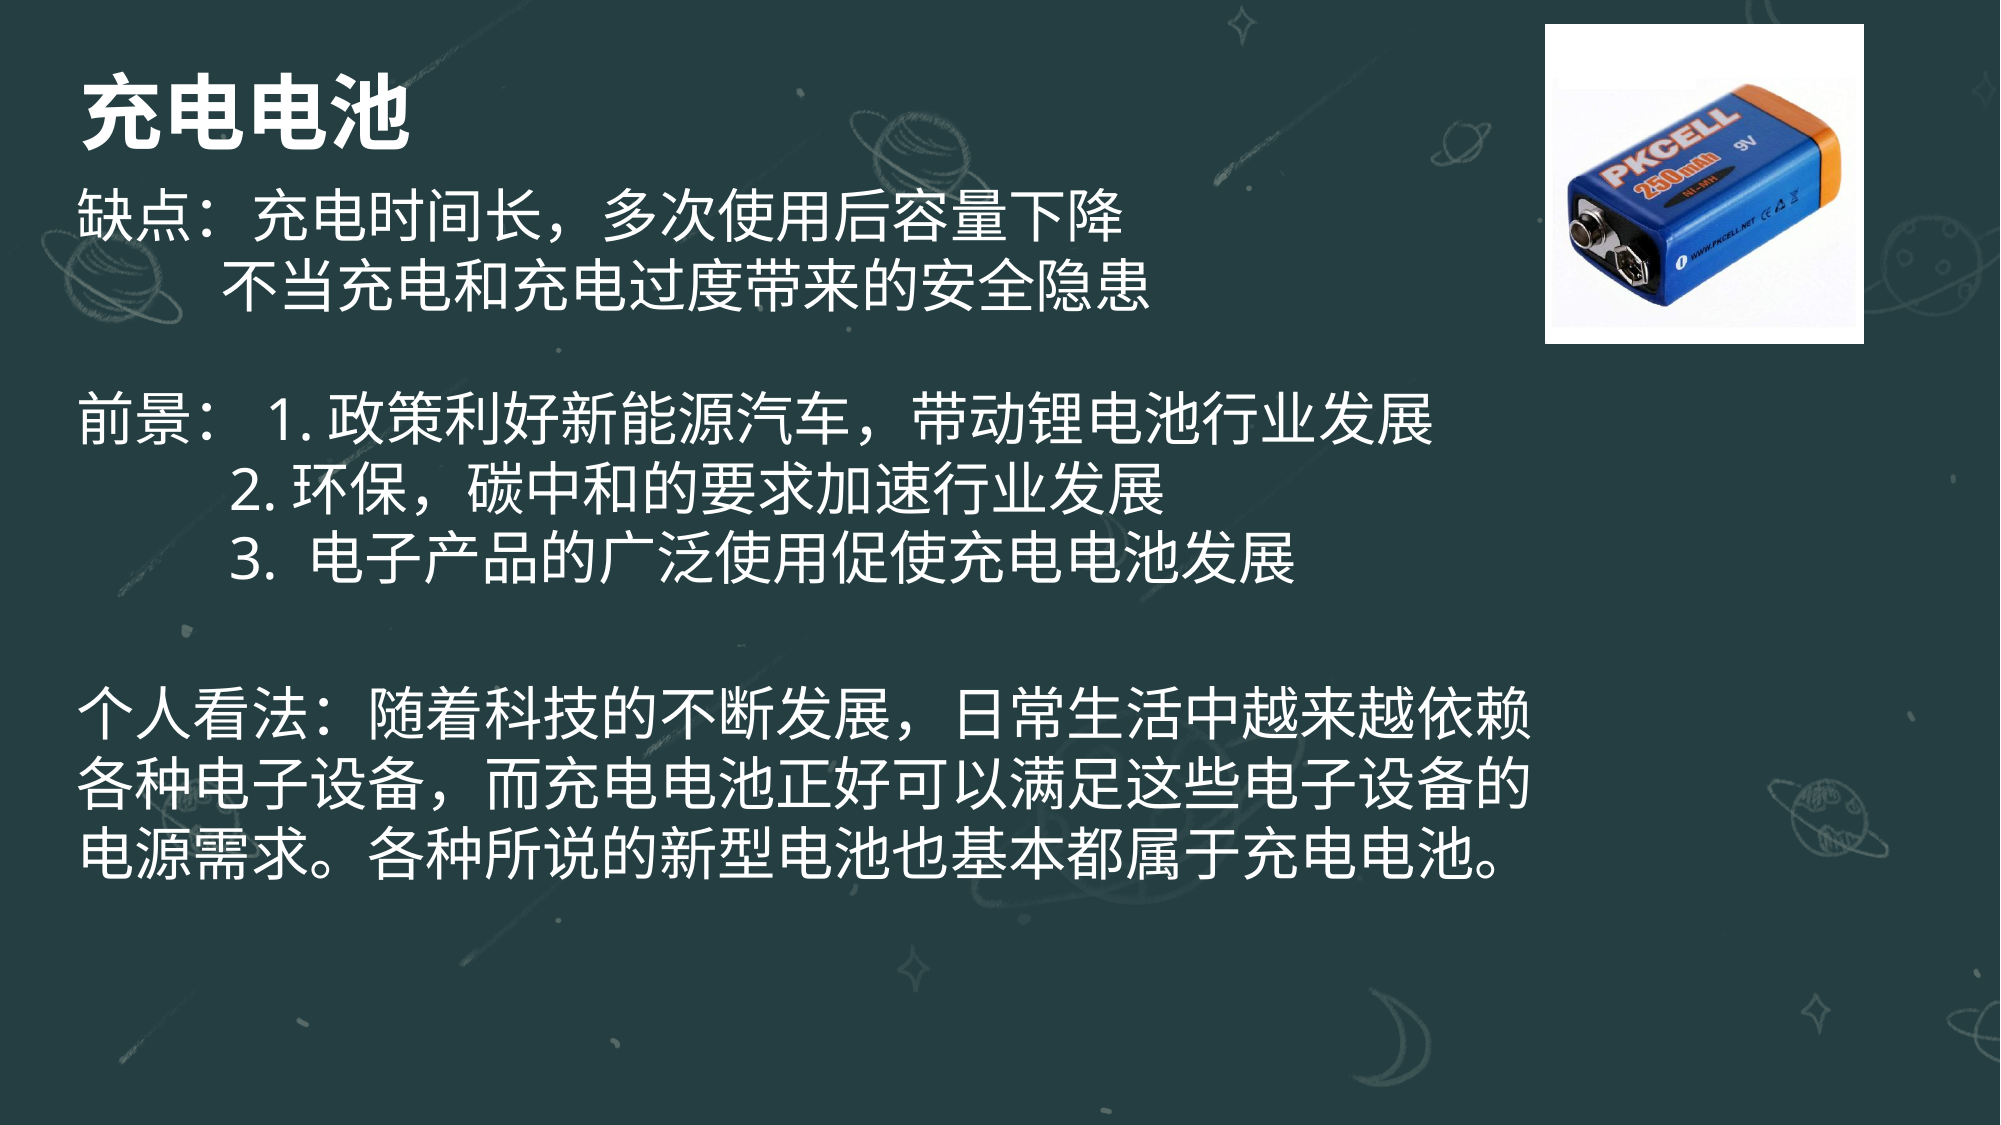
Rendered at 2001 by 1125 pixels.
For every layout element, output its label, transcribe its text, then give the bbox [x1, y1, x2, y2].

text_box 个人看法：随着科技的不断发展，日常生活中越来越依赖各种电子设备，而充电电池正好可以满足这些电子设备的电源需求。各种所说的新型电池也基本都属于充电电池。 [61, 669, 1595, 895]
picture [0, 0, 2000, 1125]
text_box 缺点：充电时间长，多次使用后容量下降 不当充电和充电过度带来的安全隐患 [61, 171, 1254, 327]
title 充电电池 [79, 51, 1545, 170]
text_box 前景：1.政策利好新能源汽车，带动锂电池行业发展 2.环保，碳中和的要求加速行业发展 3. 电子产品的广泛使用促使充电电池发展 [61, 374, 1540, 599]
